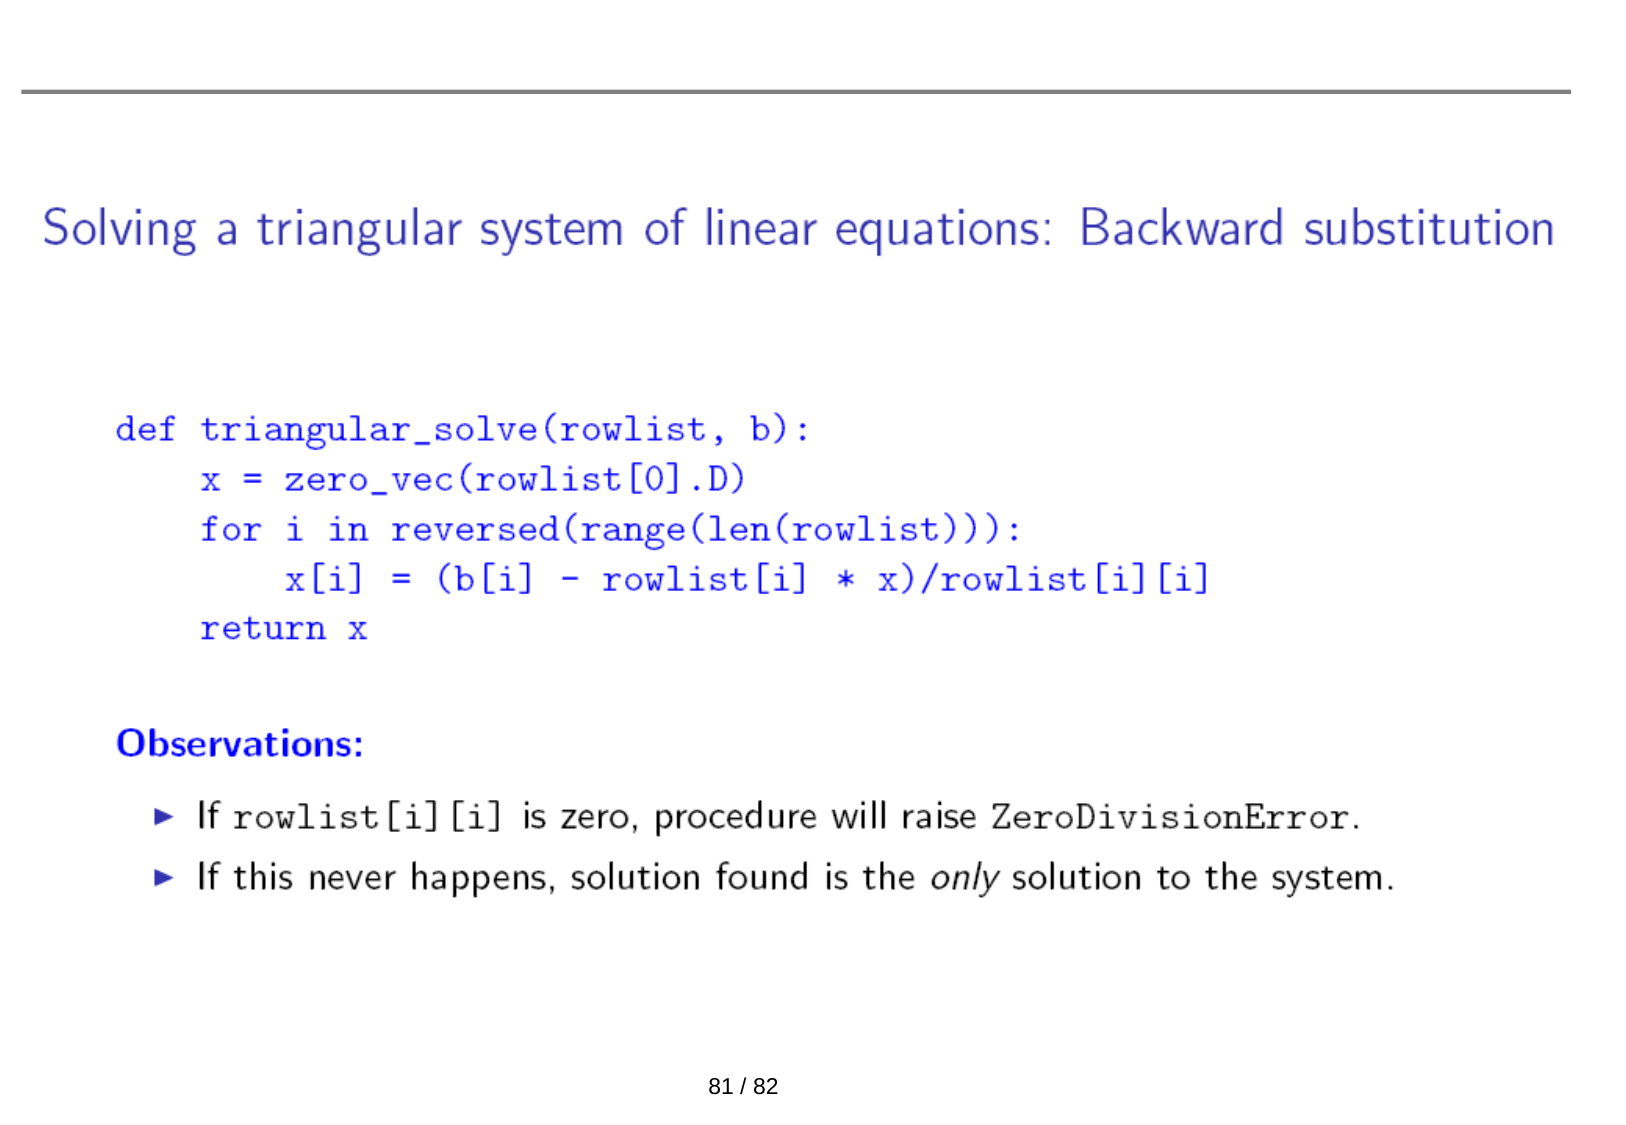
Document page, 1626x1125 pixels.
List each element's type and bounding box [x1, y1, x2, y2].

picture [28, 181, 1597, 944]
